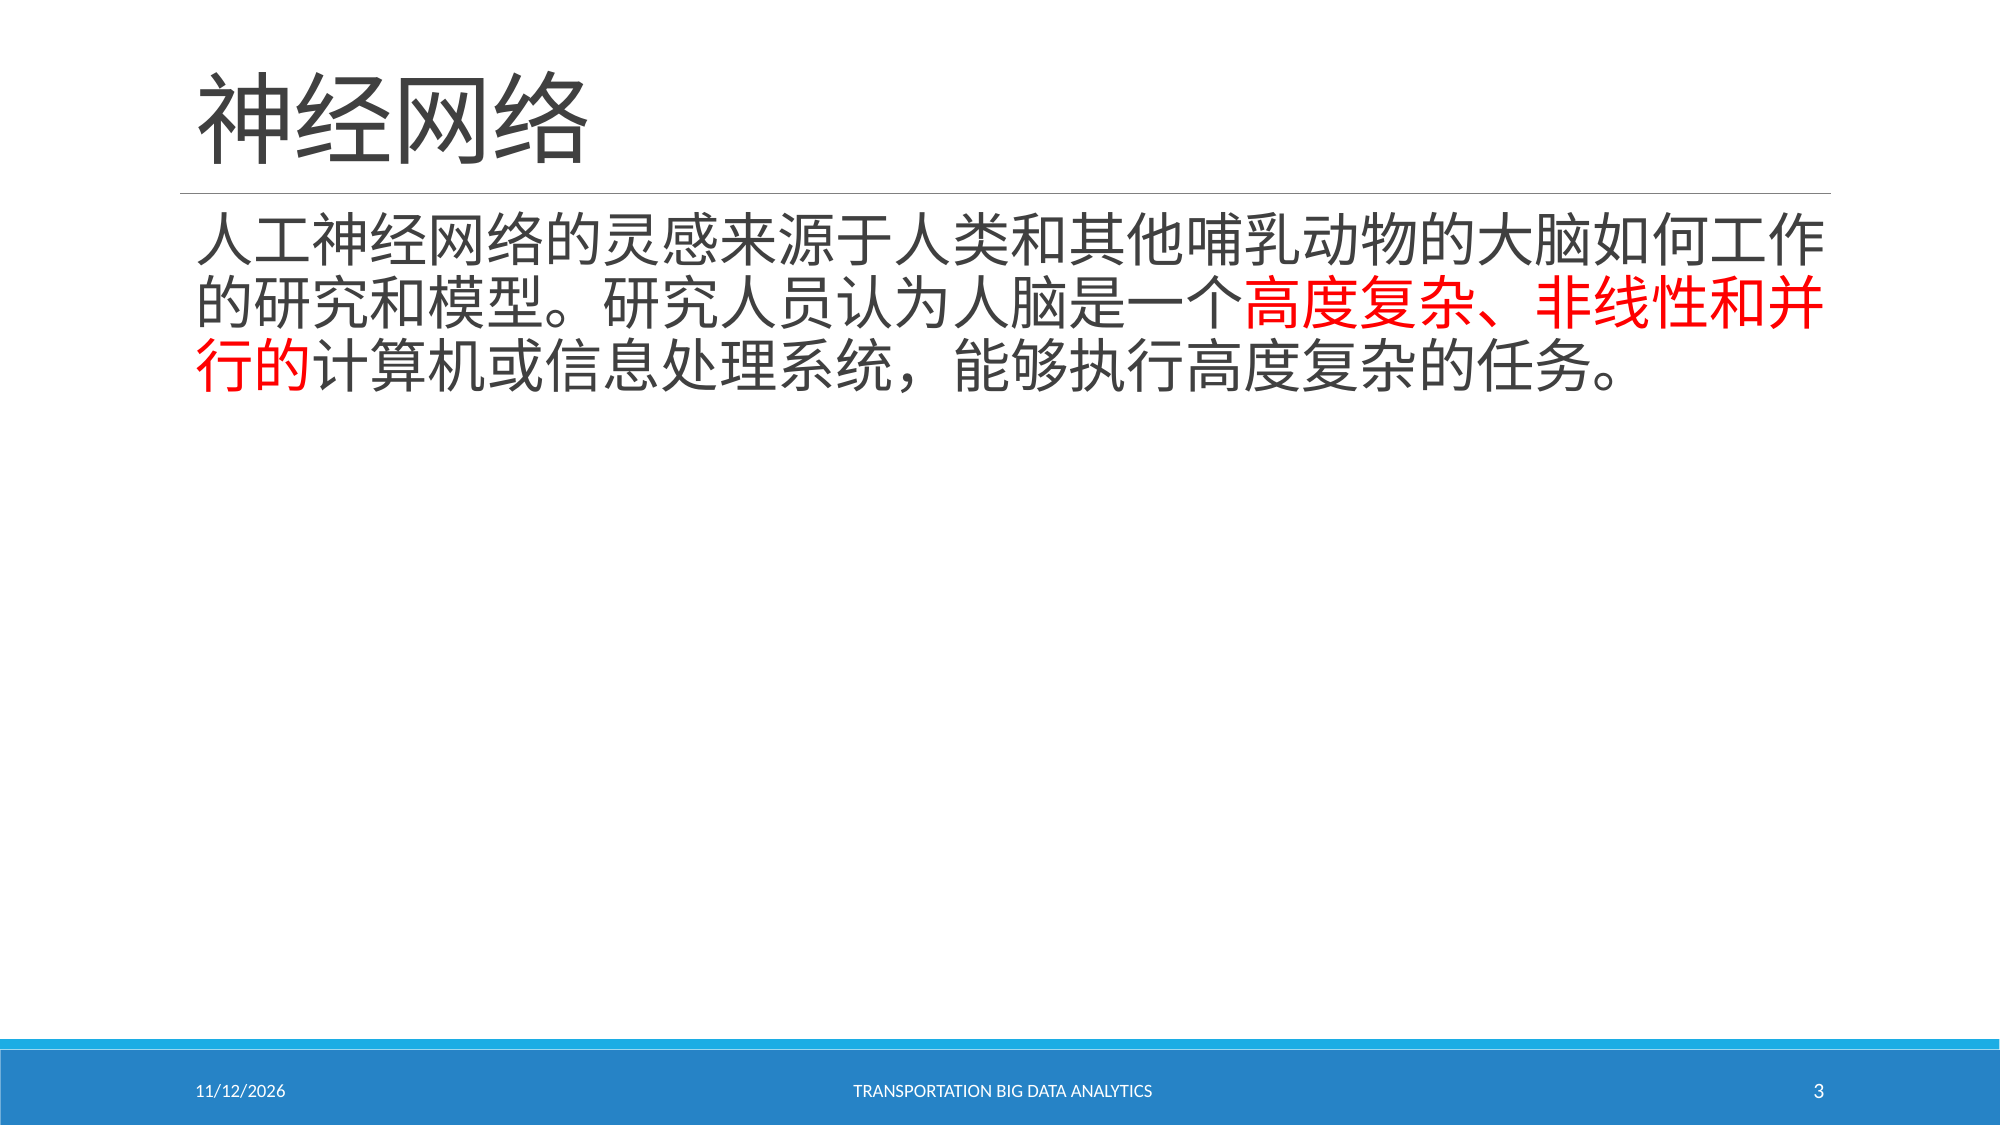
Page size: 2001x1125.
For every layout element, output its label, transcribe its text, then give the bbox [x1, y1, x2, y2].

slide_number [180, 1059, 586, 1120]
title 神经网络 [180, 20, 1830, 185]
list 人工神经网络的灵感来源于人类和其他哺乳动物的大脑如何工作的研究和模型。研究人员认为人脑是一个高度复杂、非线性和并行的计算机或信息处理系统，能够执行高度复杂的任务。 [180, 203, 1830, 1034]
footer Transportation Big Data Analytics [609, 1059, 1401, 1120]
slide_number 3 [1624, 1059, 1840, 1120]
